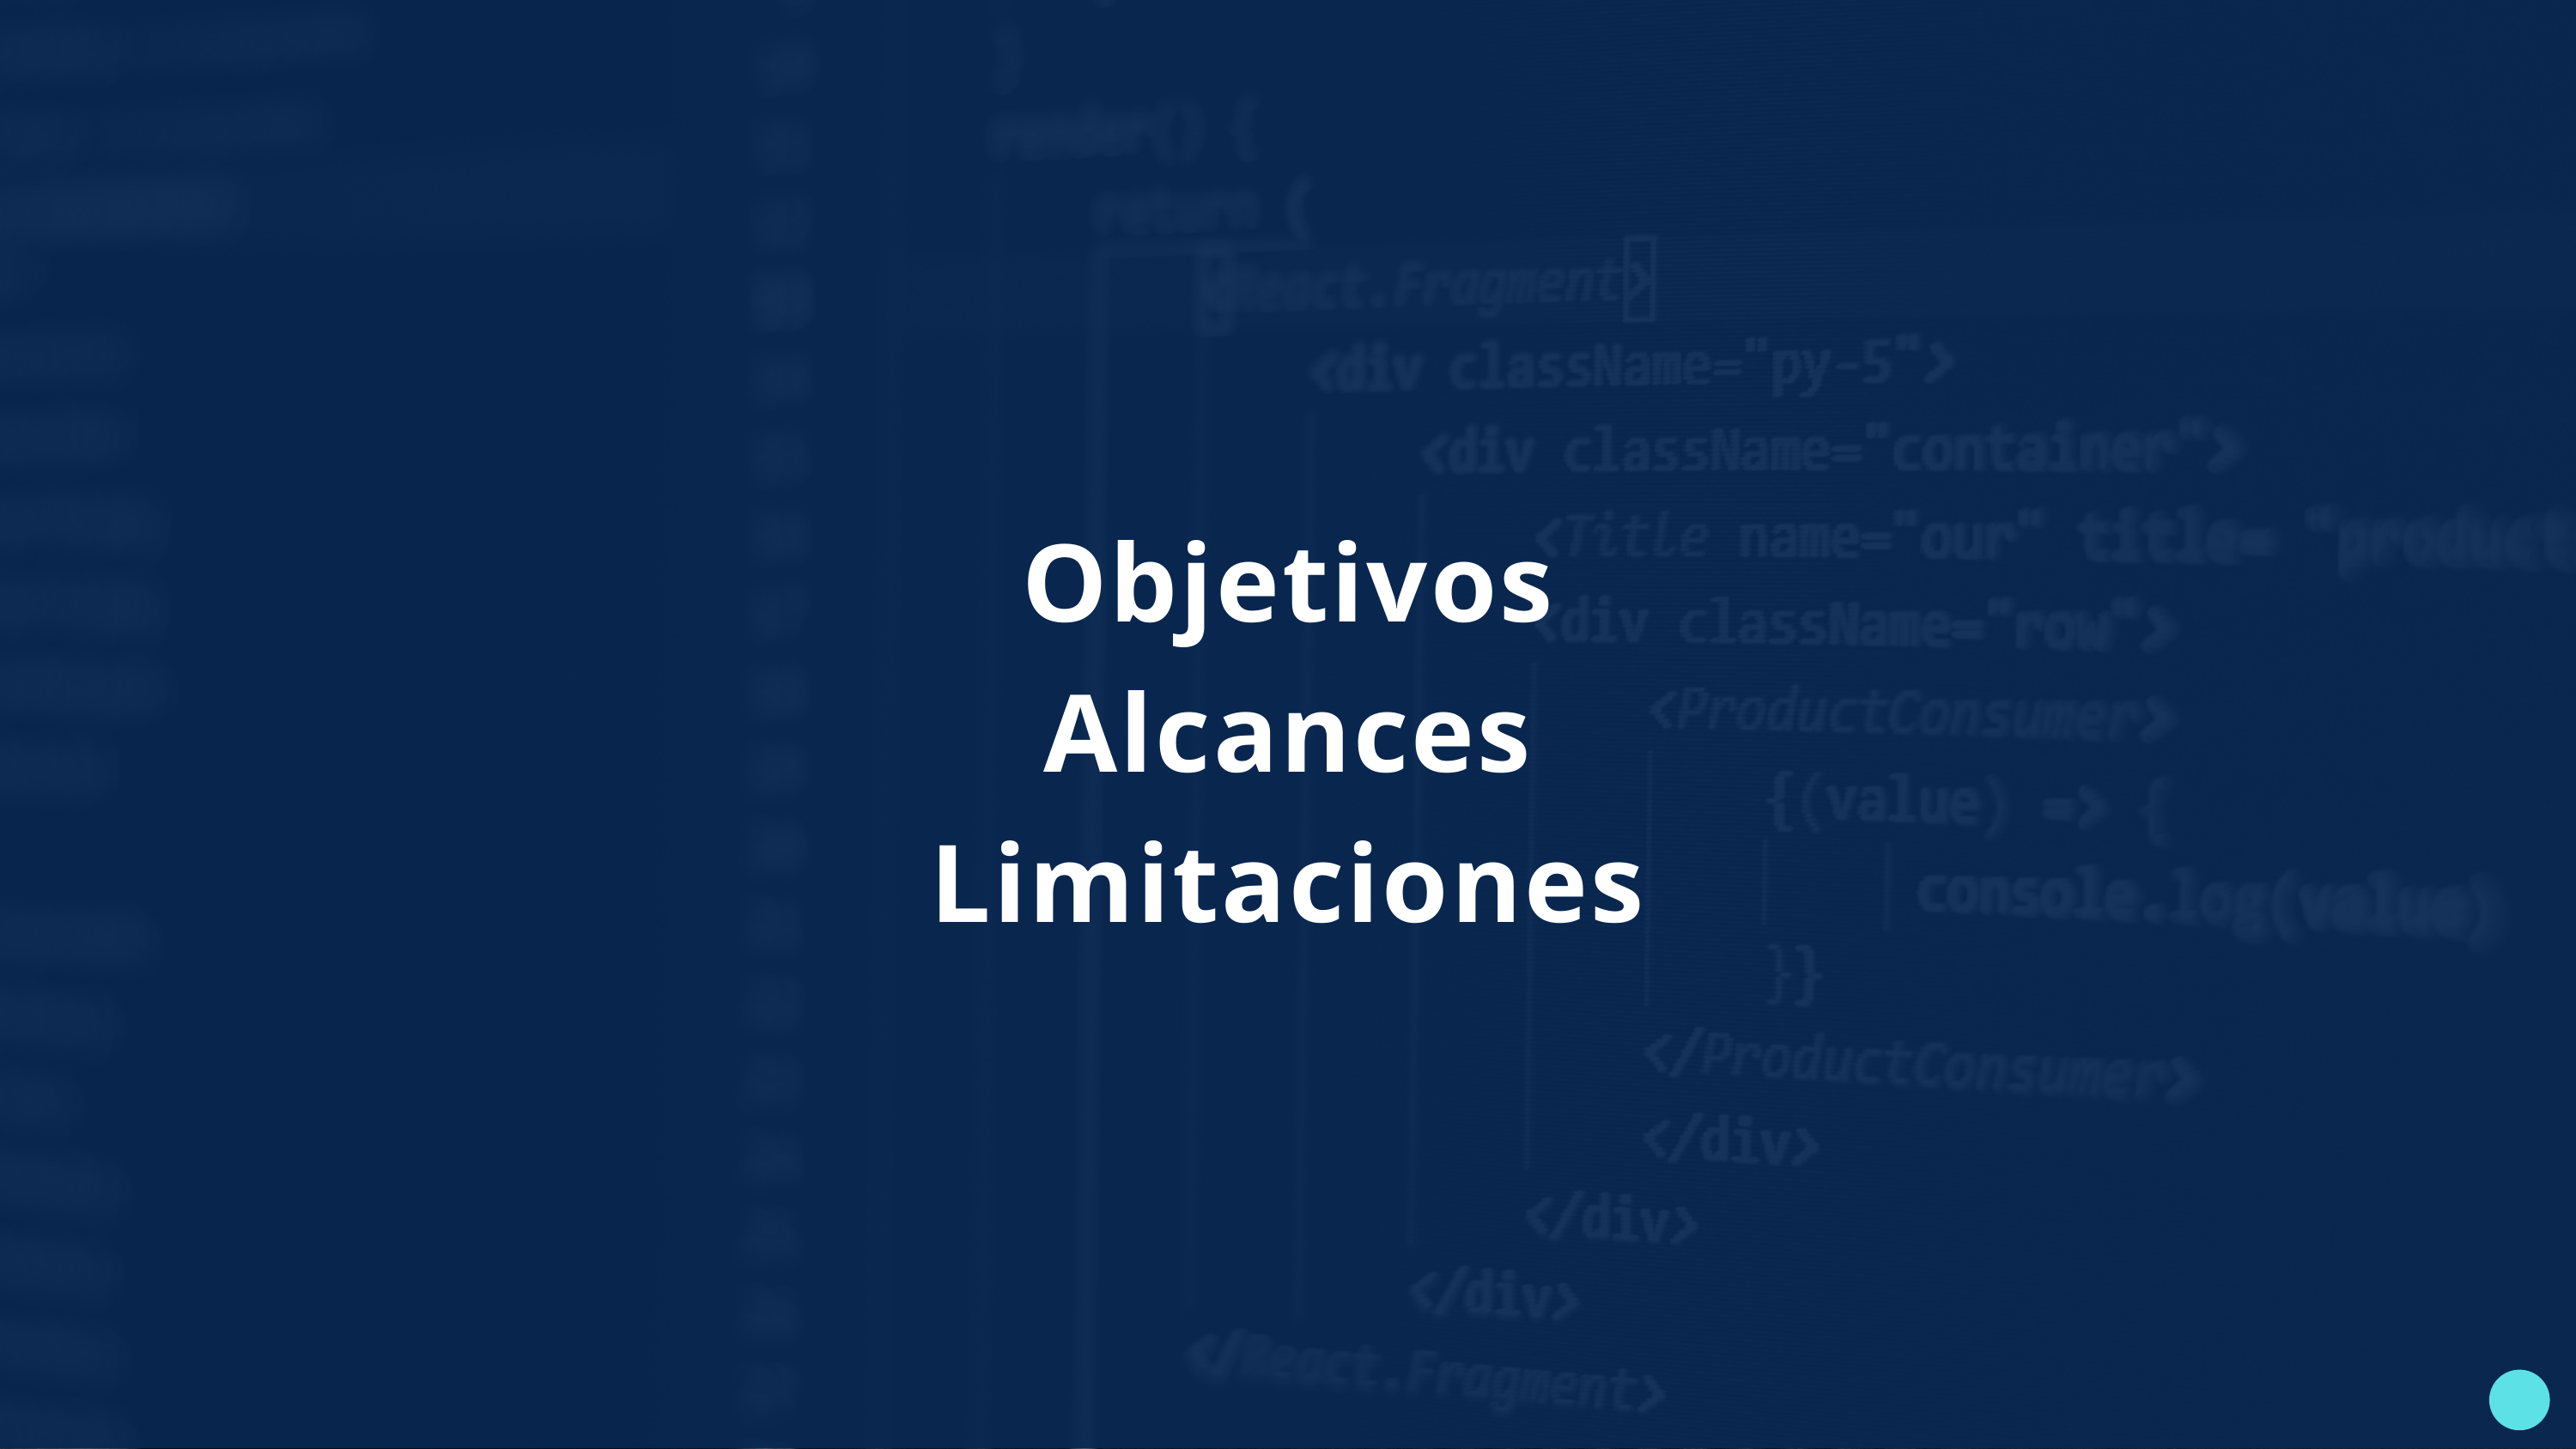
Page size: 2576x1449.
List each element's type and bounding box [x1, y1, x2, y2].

text_box [0, 0, 2576, 1449]
text_box [2488, 1369, 2550, 1431]
